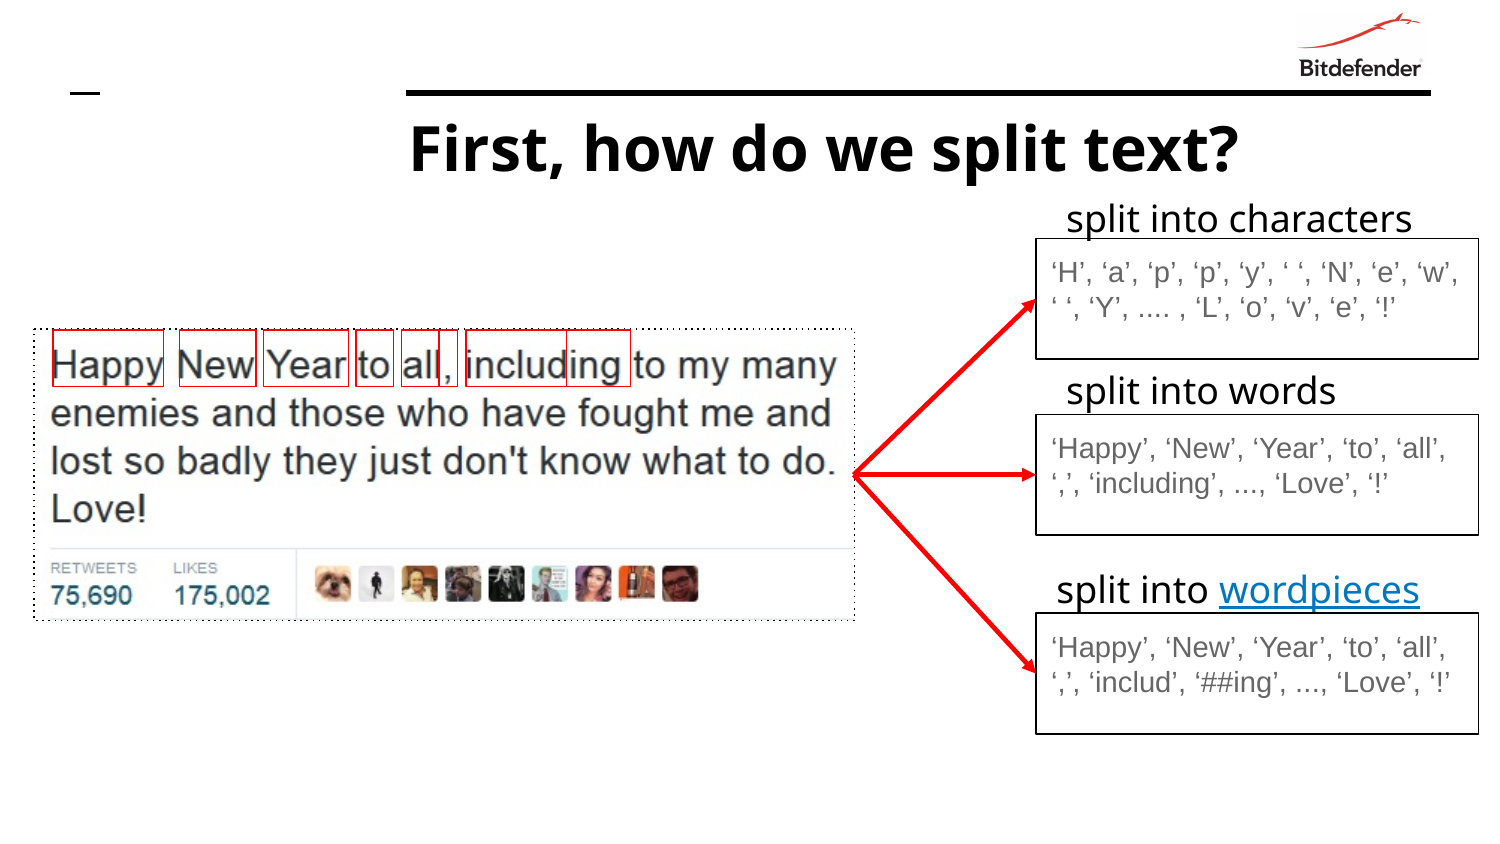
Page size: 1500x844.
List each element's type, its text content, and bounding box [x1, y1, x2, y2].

picture [34, 329, 853, 620]
text_box split into characters [1051, 179, 1431, 227]
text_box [853, 298, 1037, 473]
text_box ‘H’, ‘a’, ‘p’, ‘p’, ‘y’, ‘ ‘, ‘N’, ‘e’, ‘w’, ‘ ‘, ‘Y’, .... , ‘L’, ‘o’, ‘v’, ‘e’, ‘!’ [1036, 238, 1479, 360]
text_box ‘Happy’, ‘New’, ‘Year’, ‘to’, ‘all’, ‘,’, ‘including’, ..., ‘Love’, ‘!’ [1041, 414, 1479, 536]
picture [1297, 12, 1431, 77]
text_box split into words [1051, 351, 1431, 398]
text_box split into wordpieces [1041, 550, 1441, 598]
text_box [853, 474, 1037, 674]
title First, how do we split text? [393, 94, 1431, 199]
text_box ‘Happy’, ‘New’, ‘Year’, ‘to’, ‘all’, ‘,’, ‘includ’, ‘##ing’, ..., ‘Love’, ‘!’ [1036, 613, 1479, 735]
